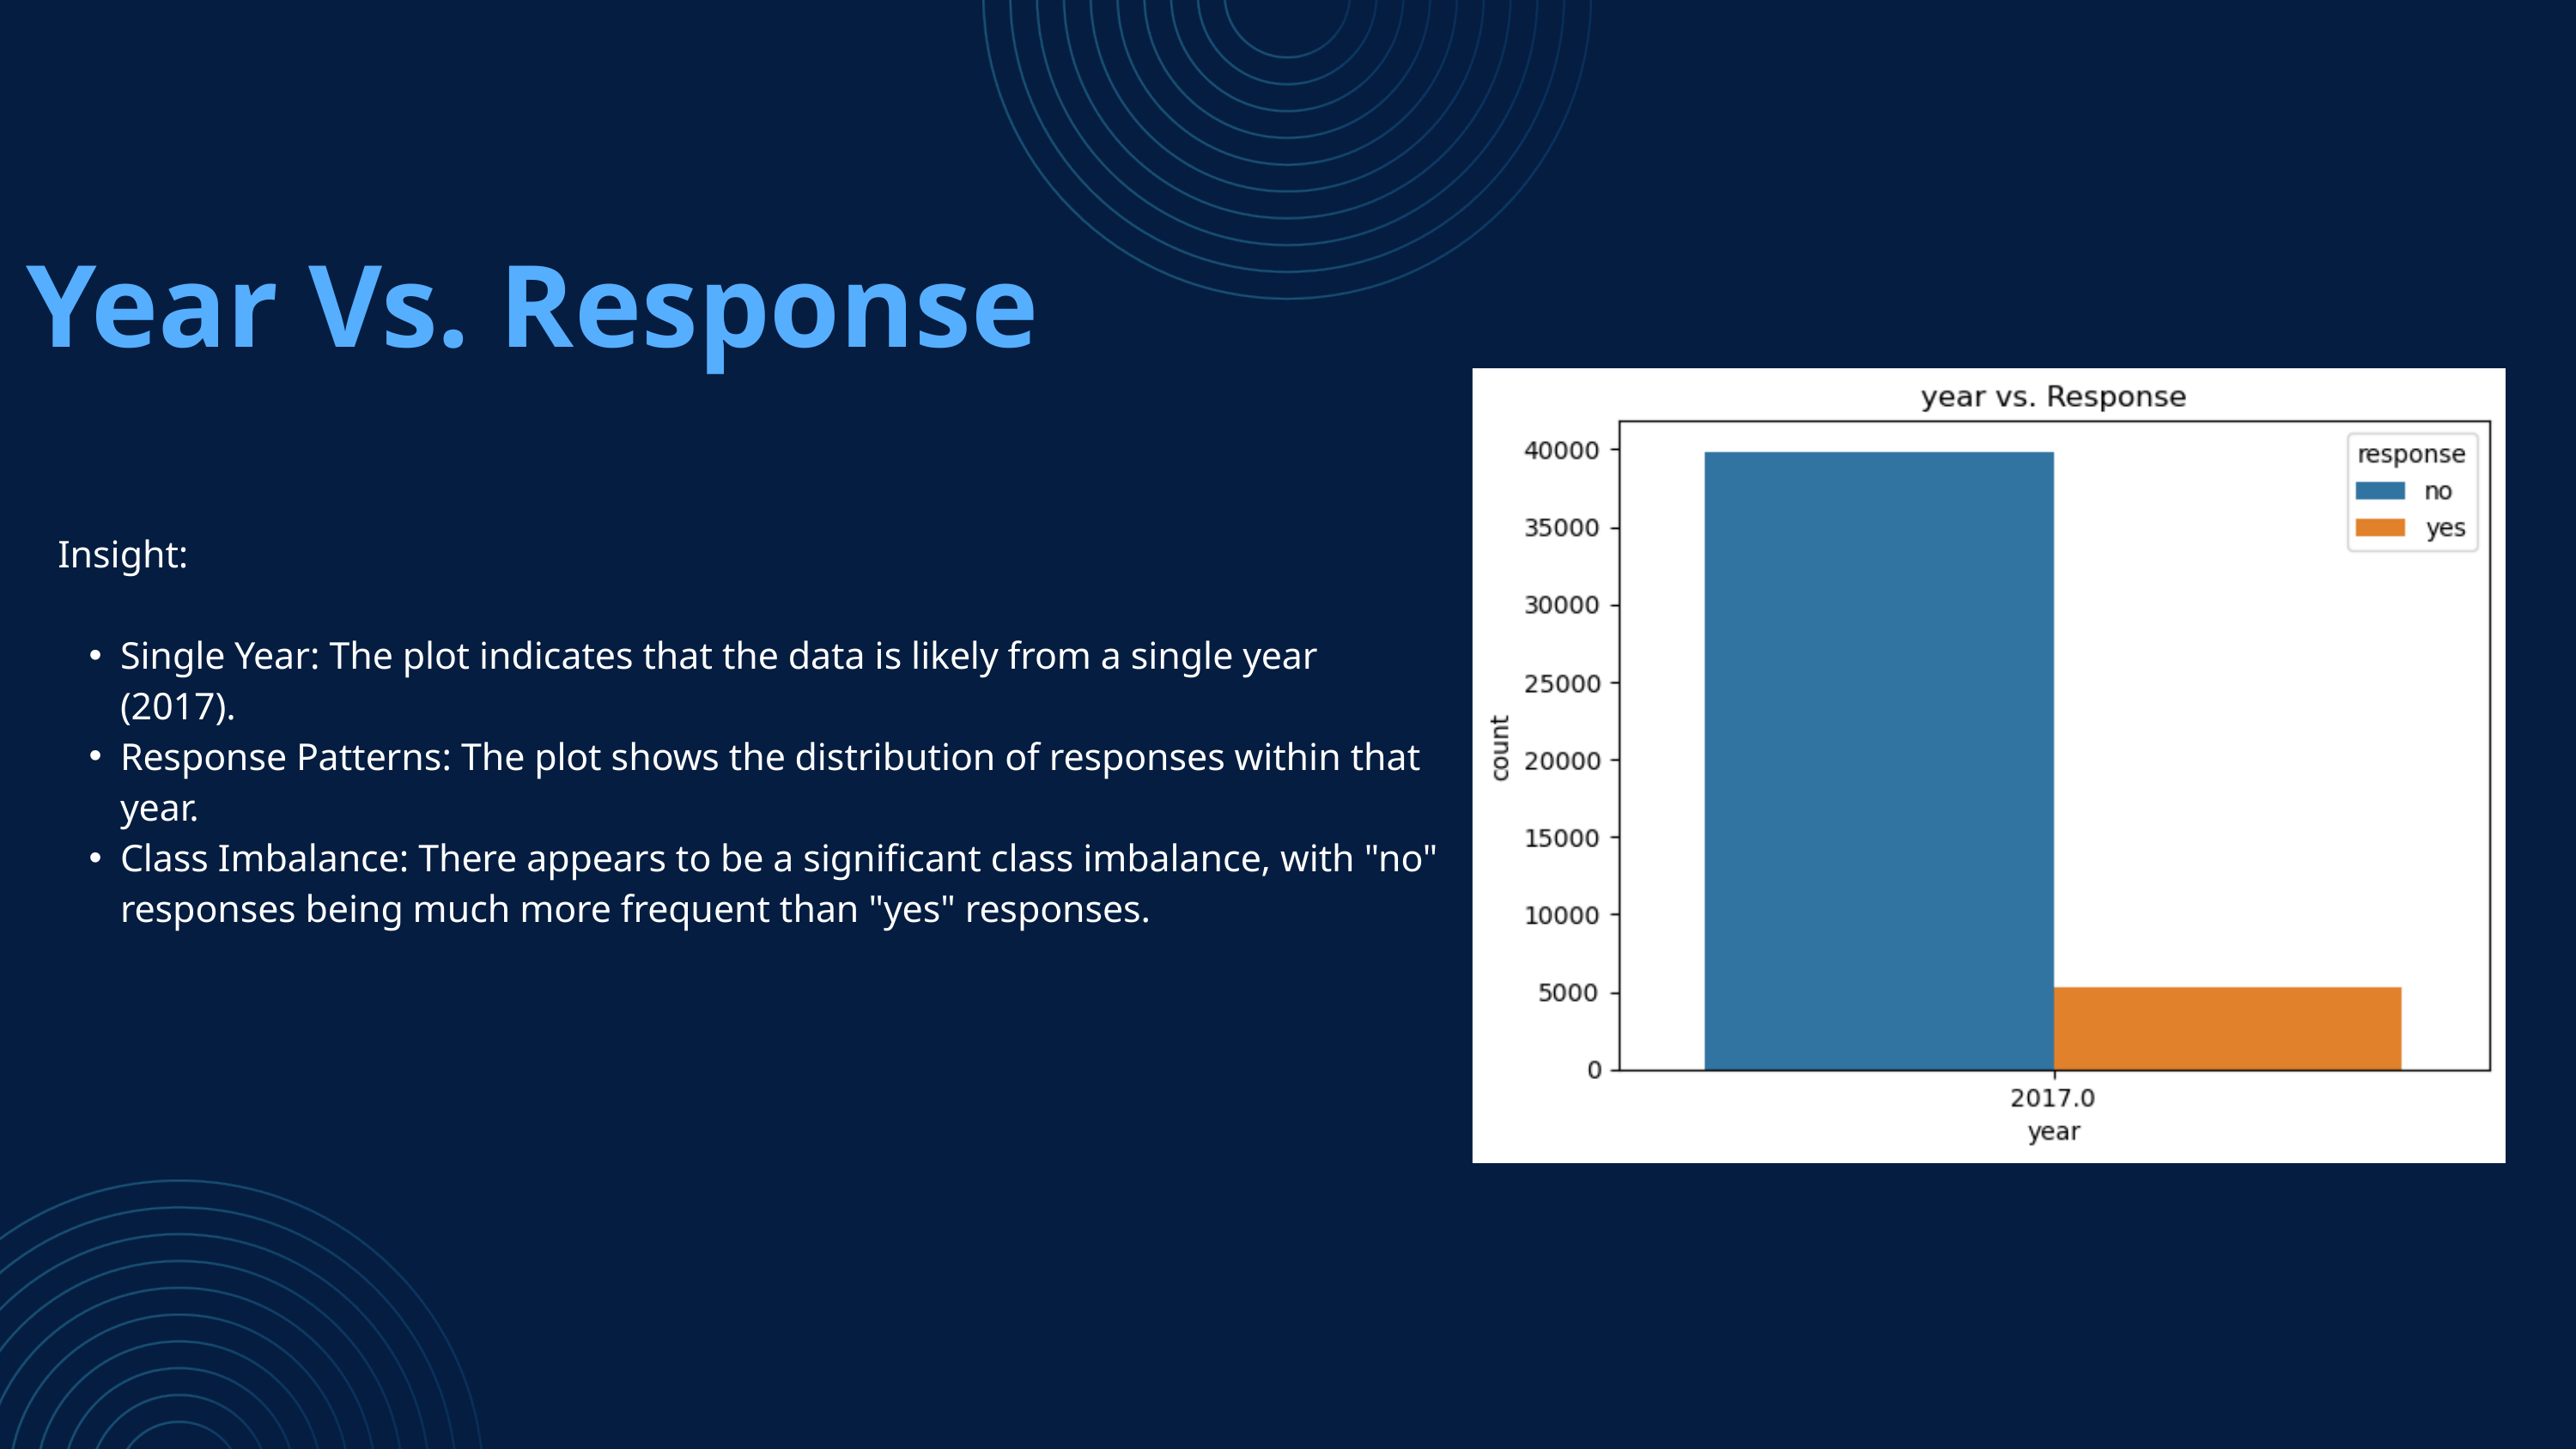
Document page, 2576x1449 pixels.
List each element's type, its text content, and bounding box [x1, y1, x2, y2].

text_box Year Vs. Response [26, 233, 1180, 371]
text_box [0, 1179, 486, 1449]
text_box [1472, 368, 2506, 1163]
text_box Insight: Single Year: The plot indicates that the data is likely from a single year (2017). Response Patterns: The plot shows the distribution of responses within that year. Class Imbalance: There appears to be a significant class imbalance, with "no" responses being much more frequent than "yes" responses. [58, 524, 1440, 1032]
text_box [982, 0, 1594, 301]
